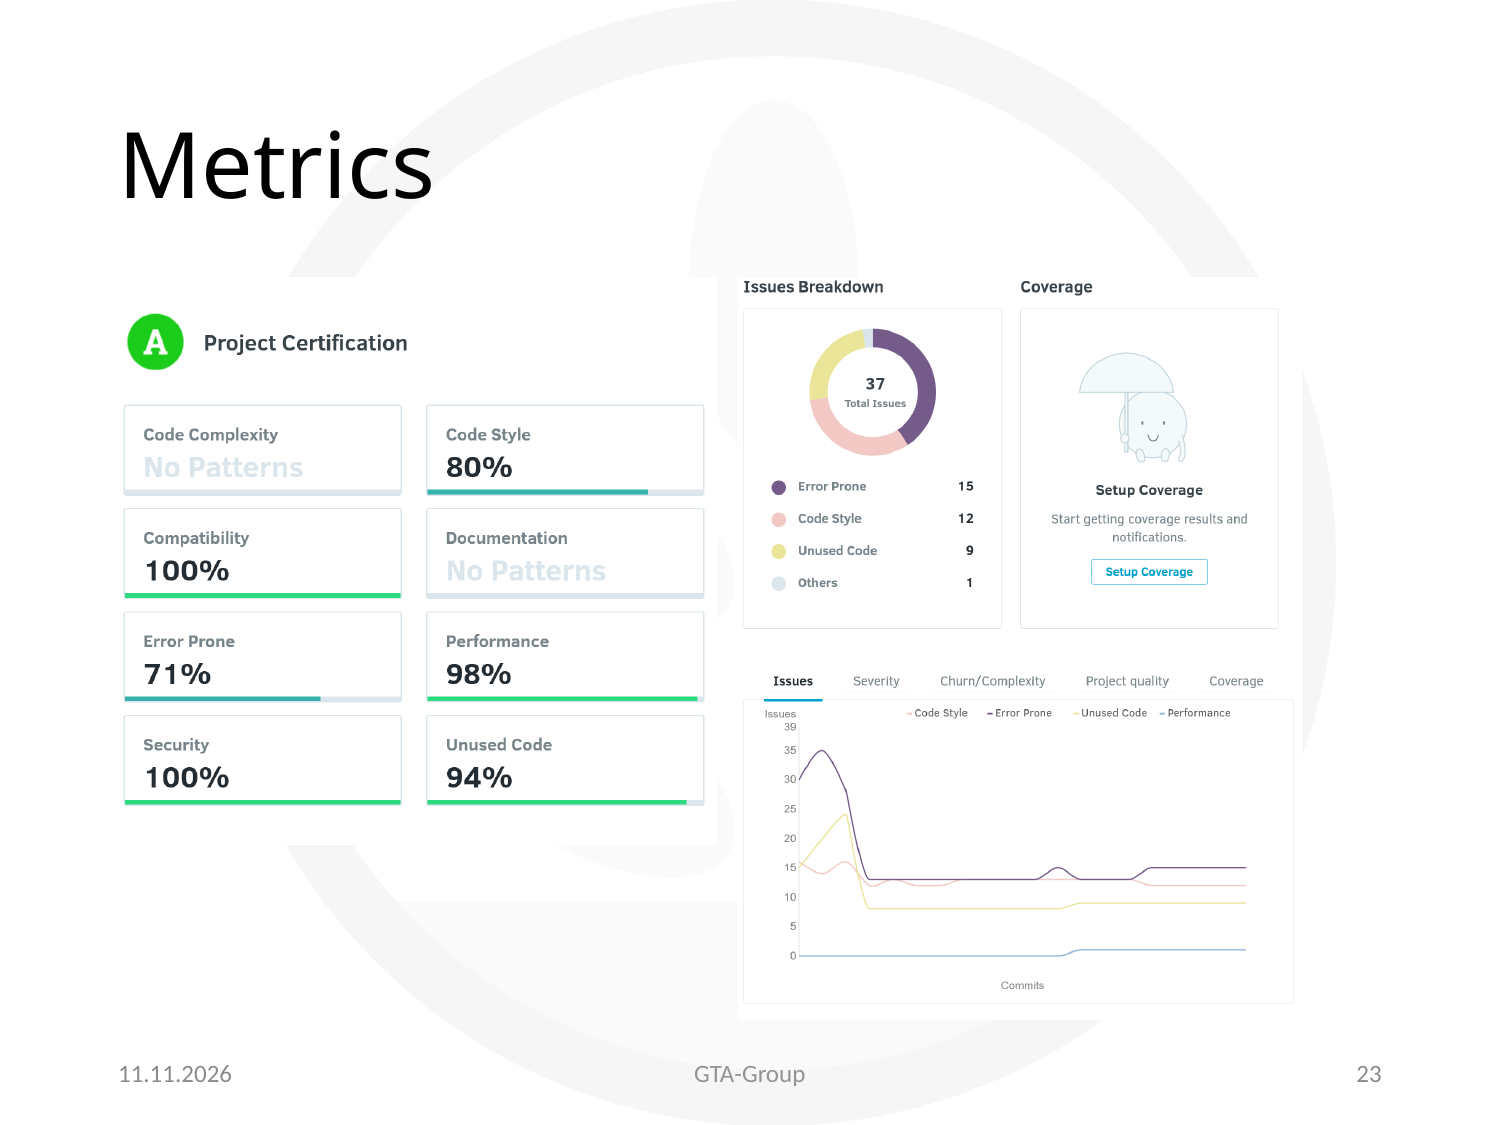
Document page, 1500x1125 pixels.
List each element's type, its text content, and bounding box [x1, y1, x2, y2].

slide_number 23 [1059, 1042, 1397, 1103]
picture [737, 277, 1302, 1020]
title Metrics [103, 59, 1397, 278]
footer GTA-Group [496, 1042, 1004, 1103]
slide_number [103, 1042, 441, 1103]
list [103, 277, 717, 845]
